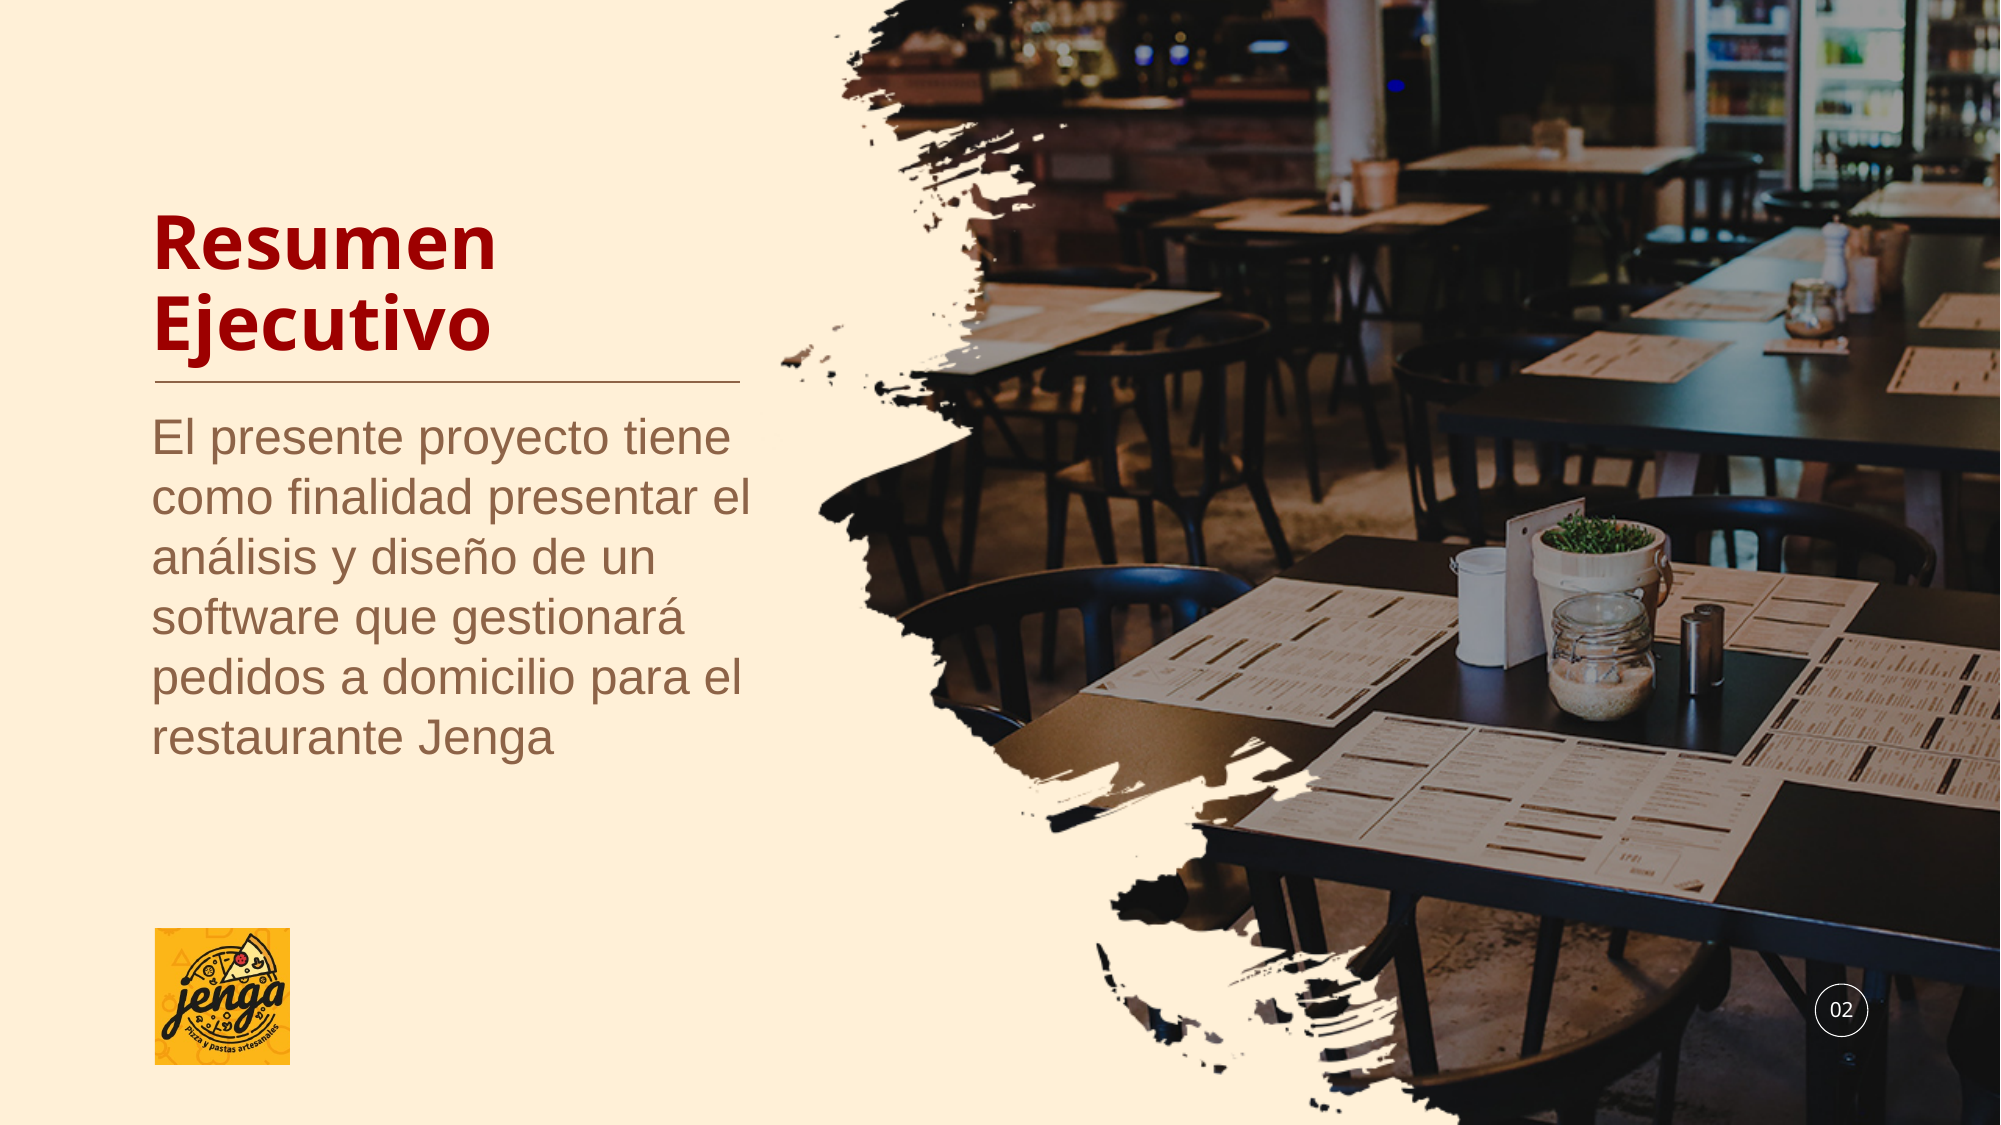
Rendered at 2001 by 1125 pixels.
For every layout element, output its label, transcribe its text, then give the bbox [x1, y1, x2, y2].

title Resumen Ejecutivo [136, 152, 834, 375]
picture [0, 0, 2000, 1125]
list El presente proyecto tiene como finalidad presentar el análisis y diseño de un software que gestionará pedidos a domicilio para el restaurante Jenga [136, 396, 834, 902]
slide_number 02 [1811, 980, 1872, 1041]
